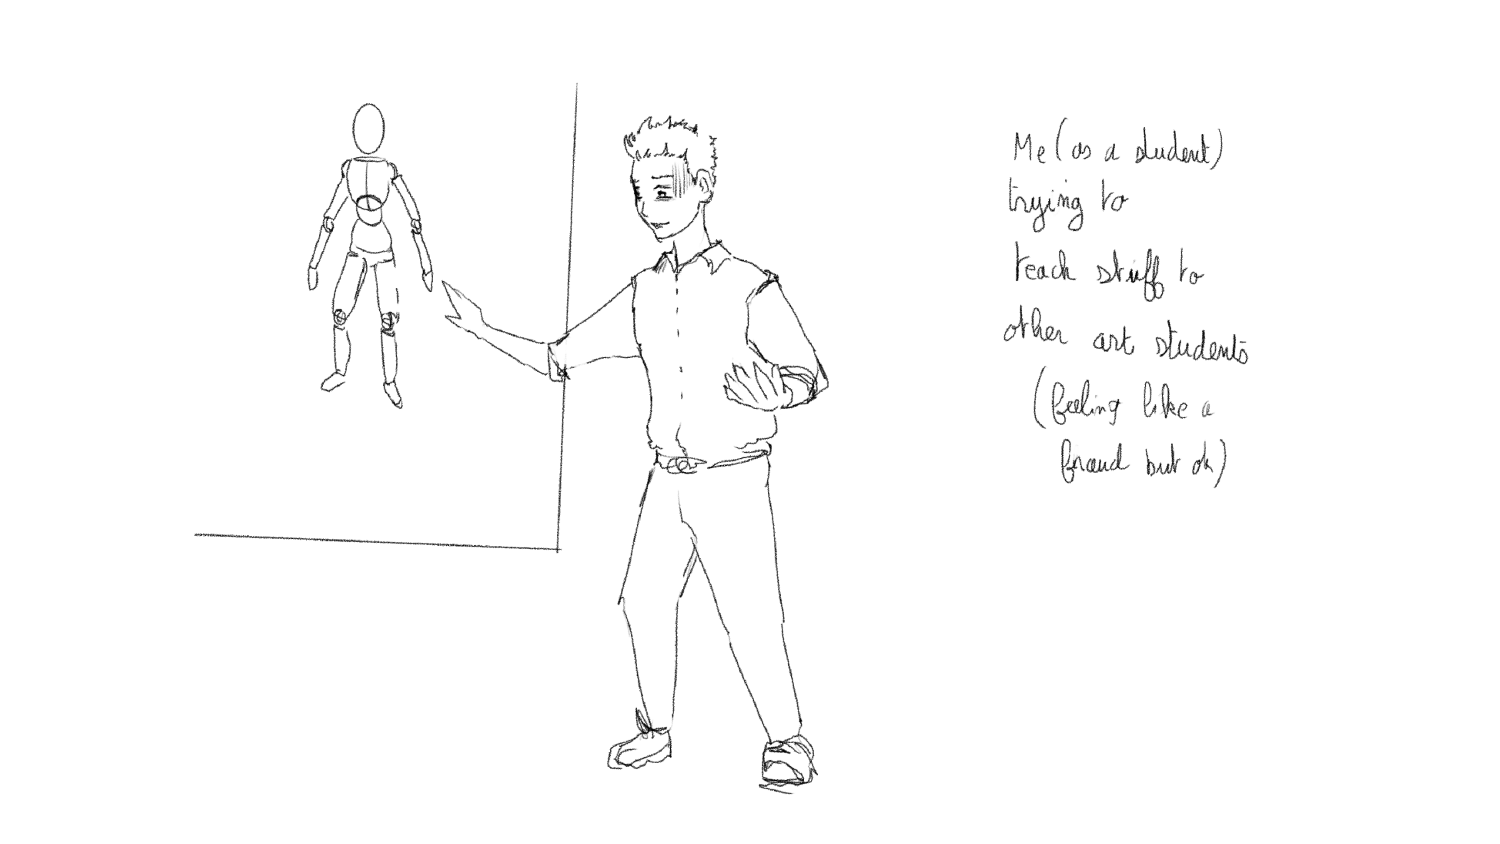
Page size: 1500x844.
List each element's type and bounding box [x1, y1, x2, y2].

picture [172, 20, 1309, 815]
